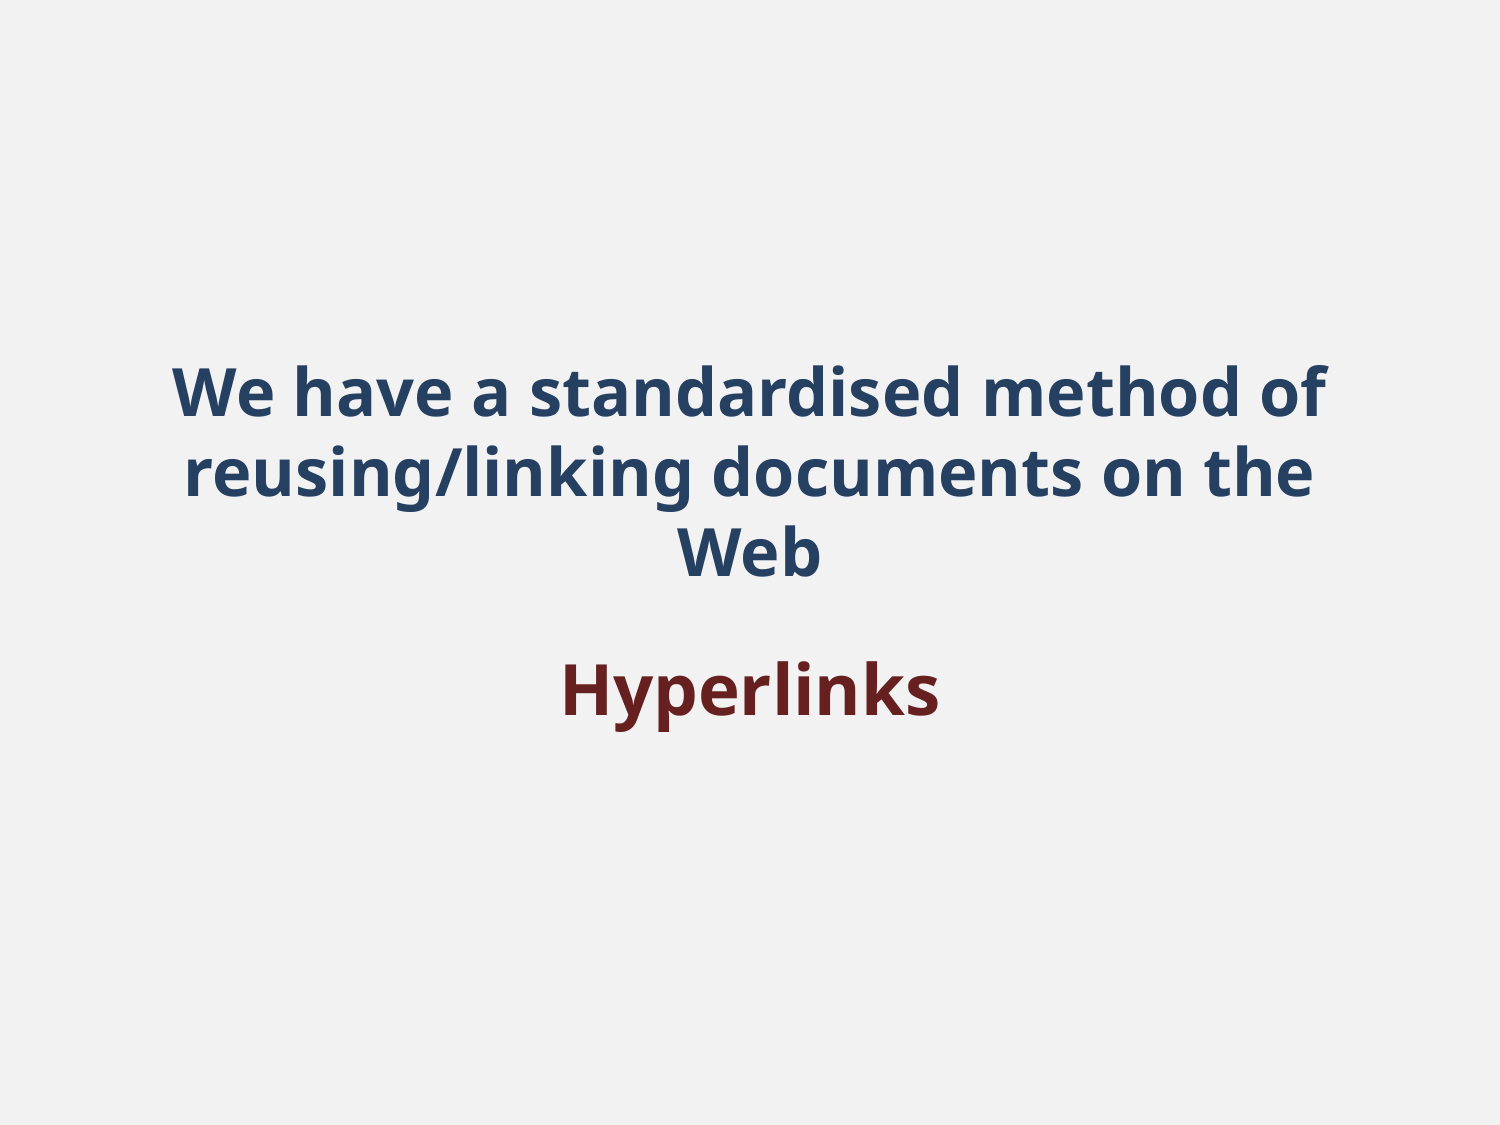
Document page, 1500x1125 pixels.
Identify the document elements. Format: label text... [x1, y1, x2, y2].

subtitle Hyperlinks [225, 637, 1275, 925]
title We have a standardised method of reusing/linking documents on the Web [112, 349, 1388, 591]
